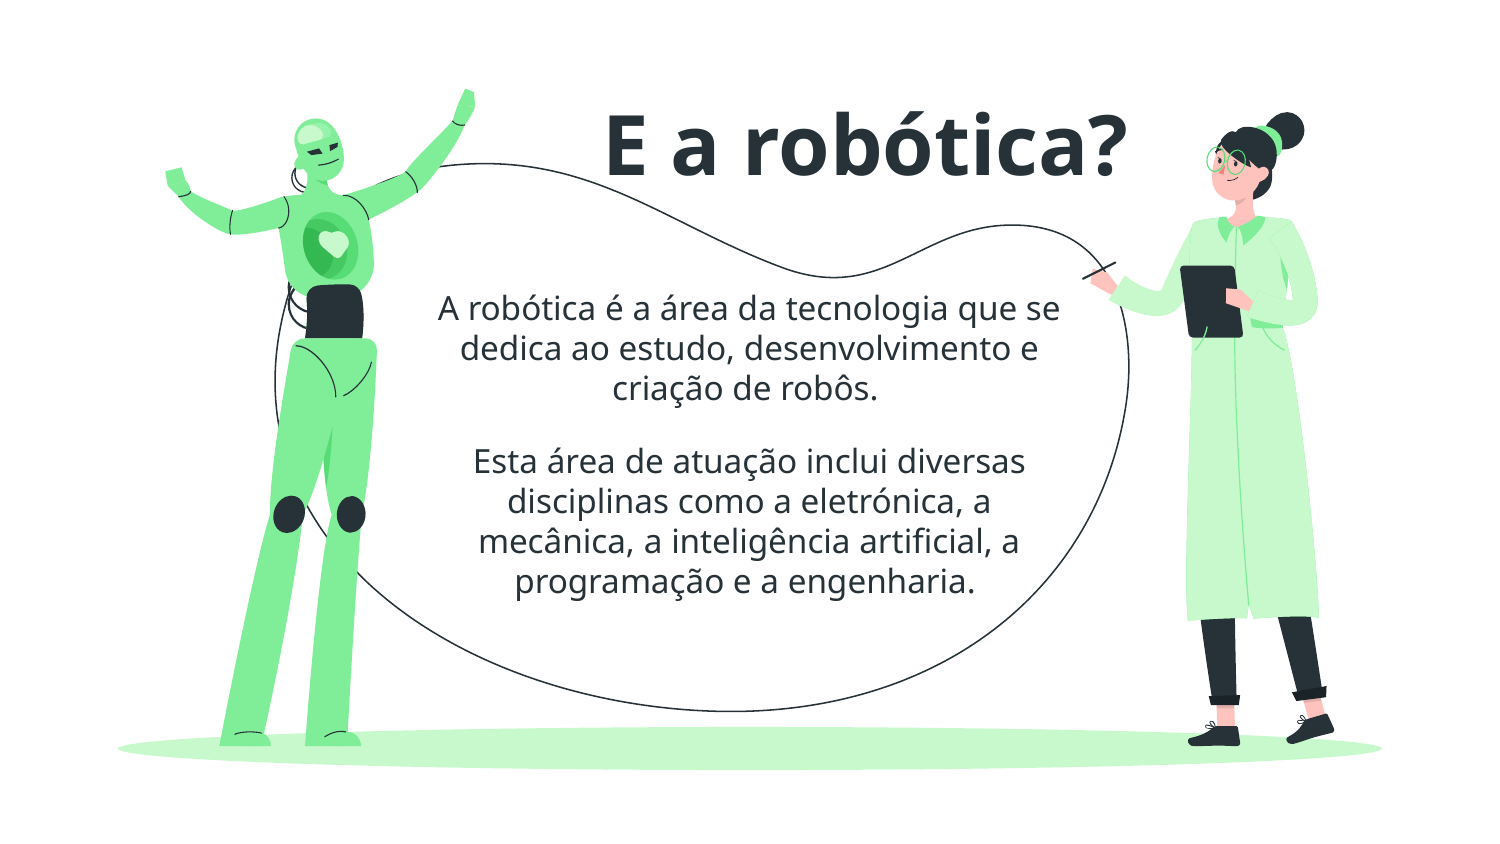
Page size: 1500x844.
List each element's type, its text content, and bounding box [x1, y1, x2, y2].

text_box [164, 88, 476, 747]
title E a robótica? [587, 73, 1284, 212]
text_box [118, 726, 1382, 771]
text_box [1081, 111, 1335, 747]
subtitle A robótica é a área da tecnologia que se dedica ao estudo, desenvolvimento e criação de robôs. Esta área de atuação inclui diversas disciplinas como a eletrónica, a mecânica, a inteligência artificial, a programação e a engenharia. [480, 272, 1076, 628]
